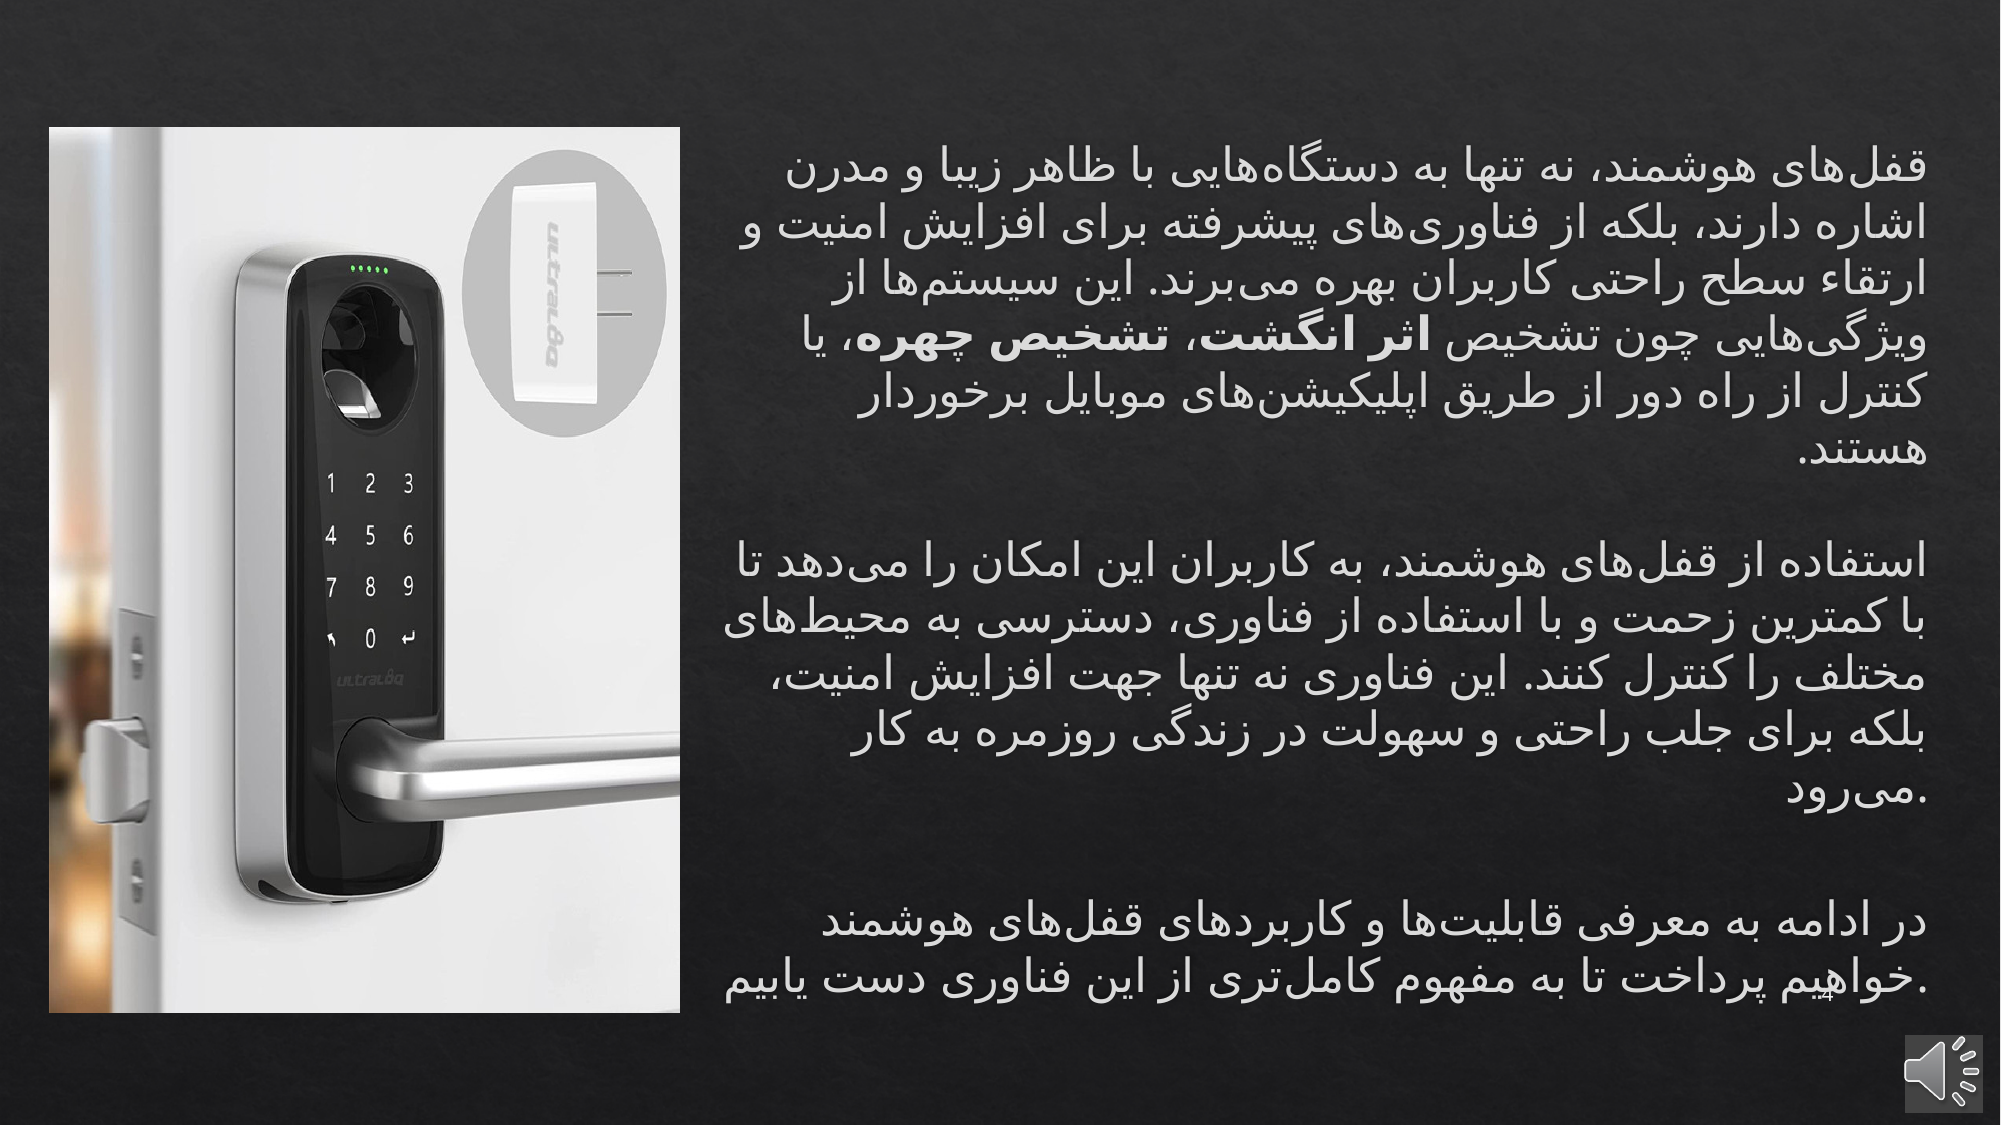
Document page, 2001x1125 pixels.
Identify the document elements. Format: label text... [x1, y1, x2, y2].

slide_number 4 [1724, 965, 1849, 1025]
picture [1903, 1033, 1985, 1114]
picture [48, 126, 680, 1014]
list قفل‌های هوشمند، نه تنها به دستگاه‌هایی با ظاهر زیبا و مدرن اشاره دارند، بلکه از فناوری‌های پیشرفته برای افزایش امنیت و ارتقاء سطح راحتی کاربران بهره می‌برند. این سیستم‌ها از ویژگی‌هایی چون تشخیص اثر انگشت، تشخیص چهره، یا کنترل از راه دور از طریق اپلیکیشن‌های موبایل برخوردار هستند. استفاده از قفل‌های هوشمند، به کاربران این امکان را می‌دهد تا با کمترین زحمت و با استفاده از فناوری، دسترسی به محیط‌های مختلف را کنترل کنند. این فناوری نه تنها جهت افزایش امنیت، بلکه برای جلب راحتی و سهولت در زندگی روزمره به کار می‌رود. در ادامه به معرفی قابلیت‌ها و کاربردهای قفل‌های هوشمند خواهیم پرداخت تا به مفهوم کامل‌تری از این فناوری دست یابیم. [698, 127, 1944, 1013]
